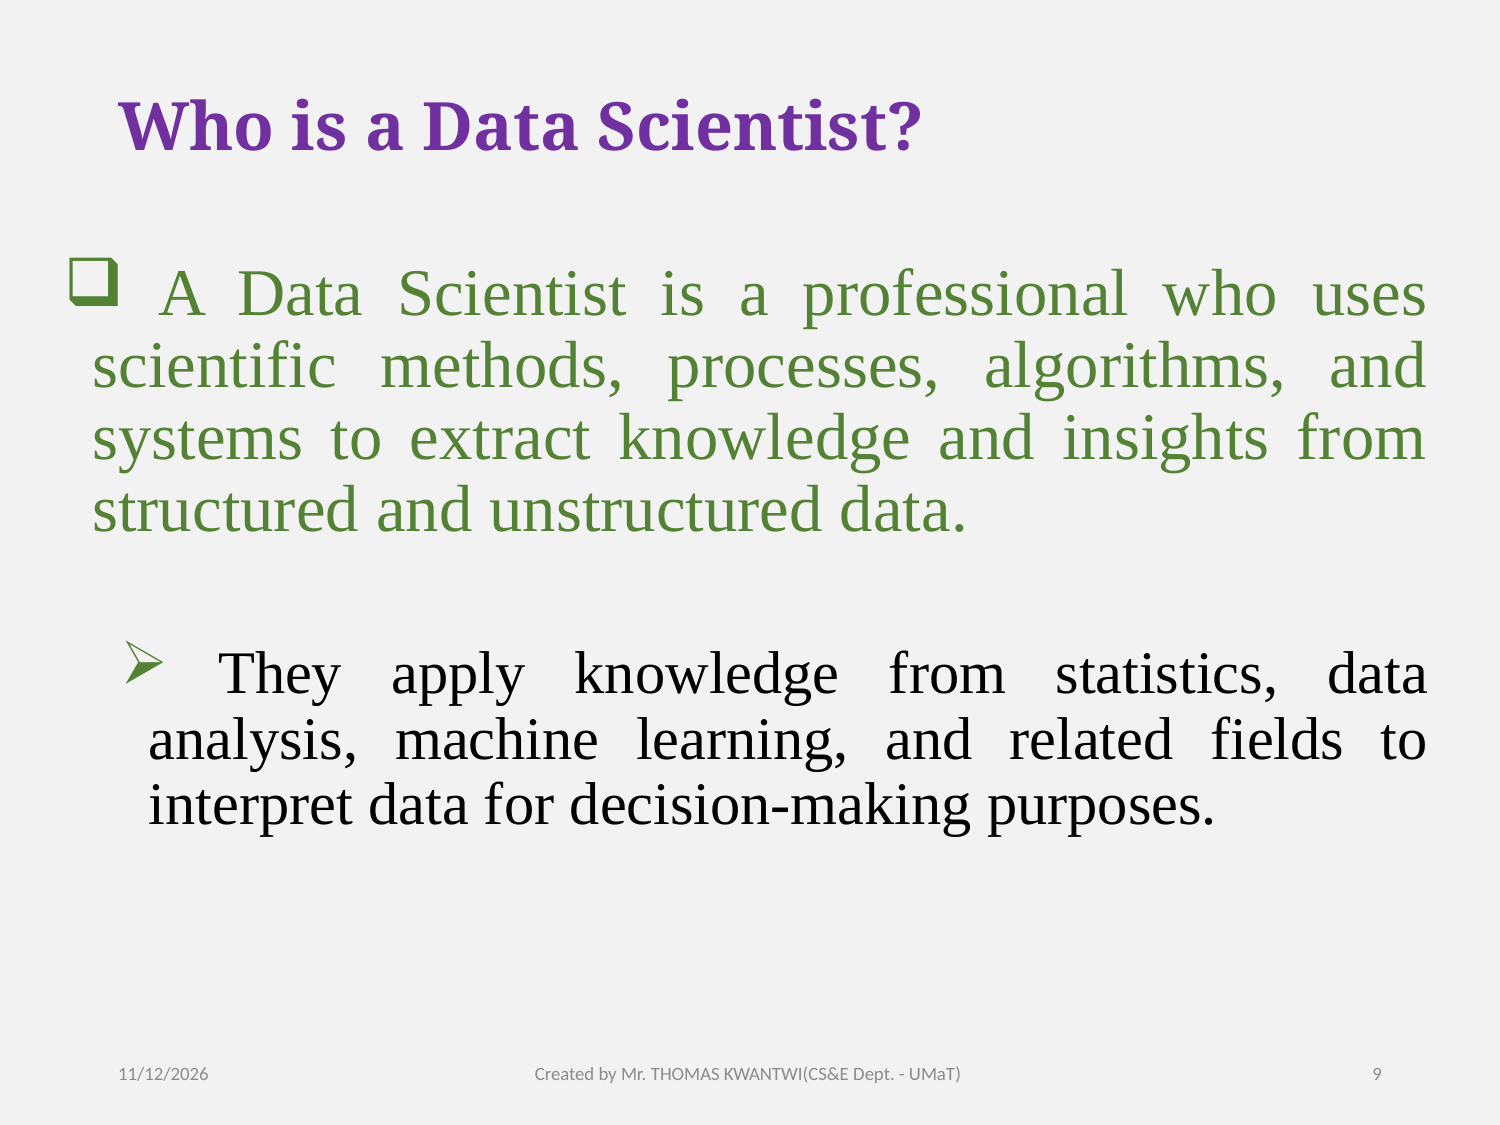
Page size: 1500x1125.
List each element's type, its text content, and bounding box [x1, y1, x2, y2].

footer Created by Mr. THOMAS KWANTWI(CS&E Dept. - UMaT) [496, 1042, 1004, 1103]
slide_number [103, 1042, 441, 1103]
slide_number 9 [1059, 1042, 1397, 1103]
list A Data Scientist is a professional who uses scientific methods, processes, algorithms, and systems to extract knowledge and insights from structured and unstructured data. They apply knowledge from statistics, data analysis, machine learning, and related fields to interpret data for decision-making purposes. [49, 250, 1445, 1051]
title Who is a Data Scientist? [103, 59, 1397, 199]
